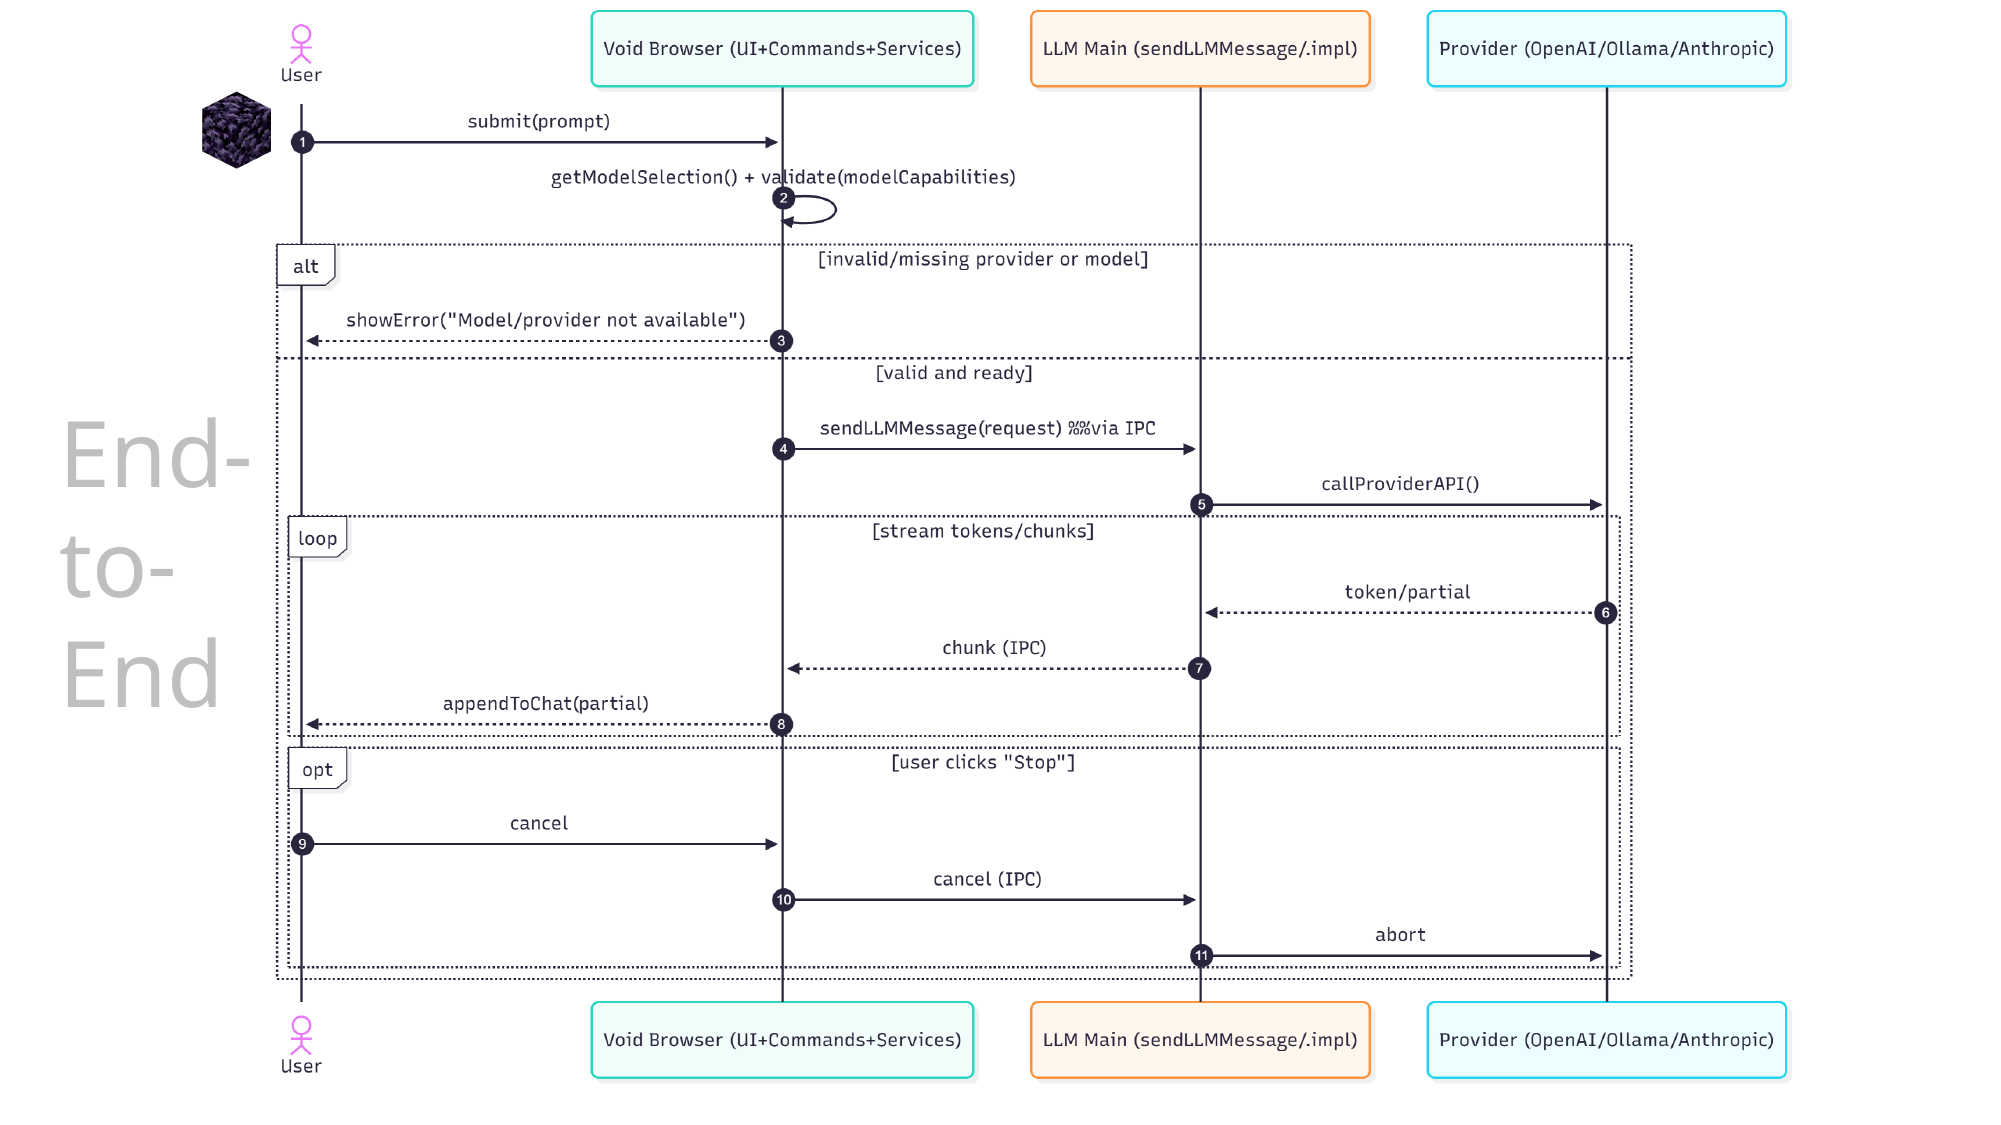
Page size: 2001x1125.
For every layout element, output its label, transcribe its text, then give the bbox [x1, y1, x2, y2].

picture [154, 0, 1846, 1125]
text_box End- to- End [44, 388, 154, 733]
